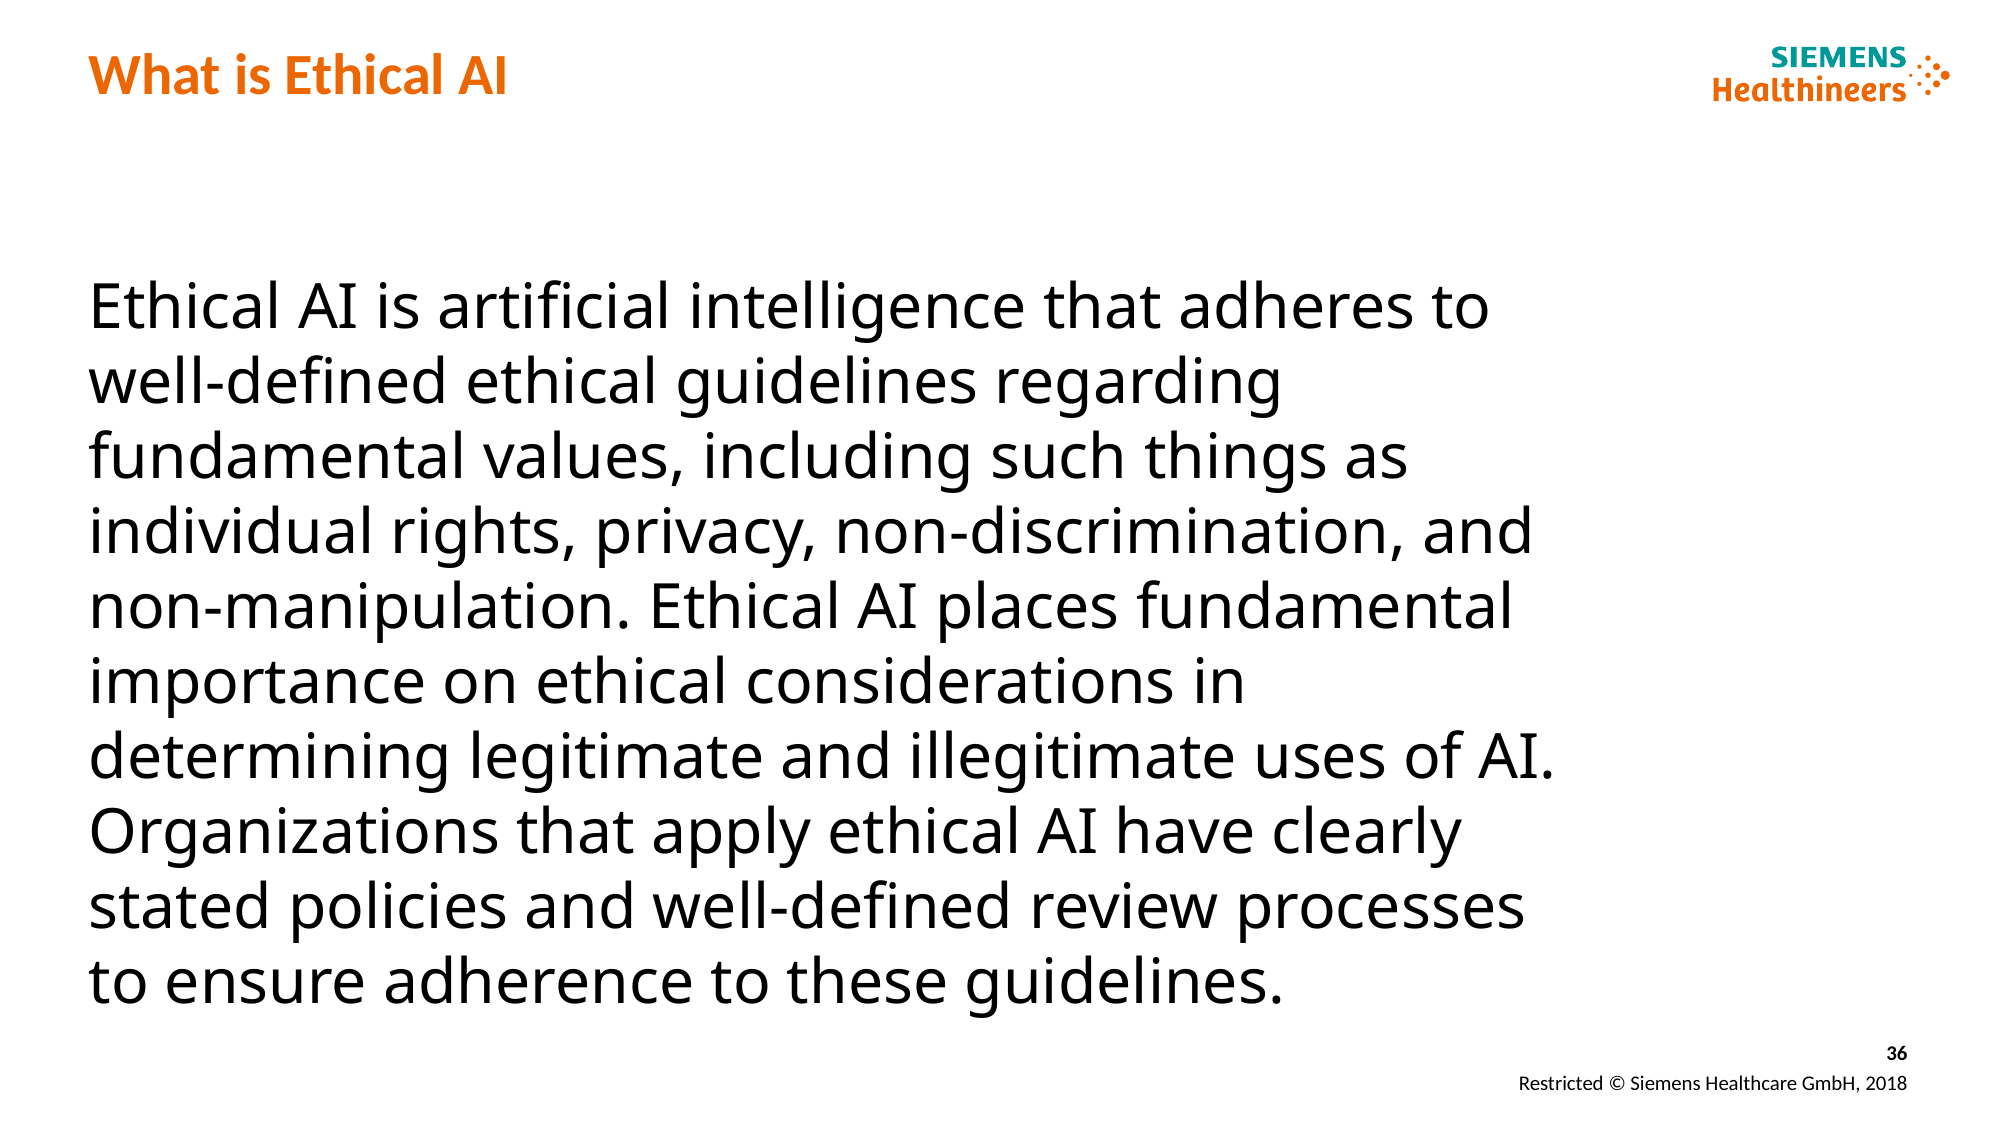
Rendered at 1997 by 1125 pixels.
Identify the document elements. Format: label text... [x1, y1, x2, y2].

title What is Ethical AI [88, 36, 1600, 173]
list Ethical AI is artificial intelligence that adheres to well-defined ethical guidelines regarding fundamental values, including such things as individual rights, privacy, non-discrimination, and non-manipulation. Ethical AI places fundamental importance on ethical considerations in determining legitimate and illegitimate uses of AI. Organizations that apply ethical AI have clearly stated policies and well-defined review processes to ensure adherence to these guidelines. [88, 266, 1600, 1017]
